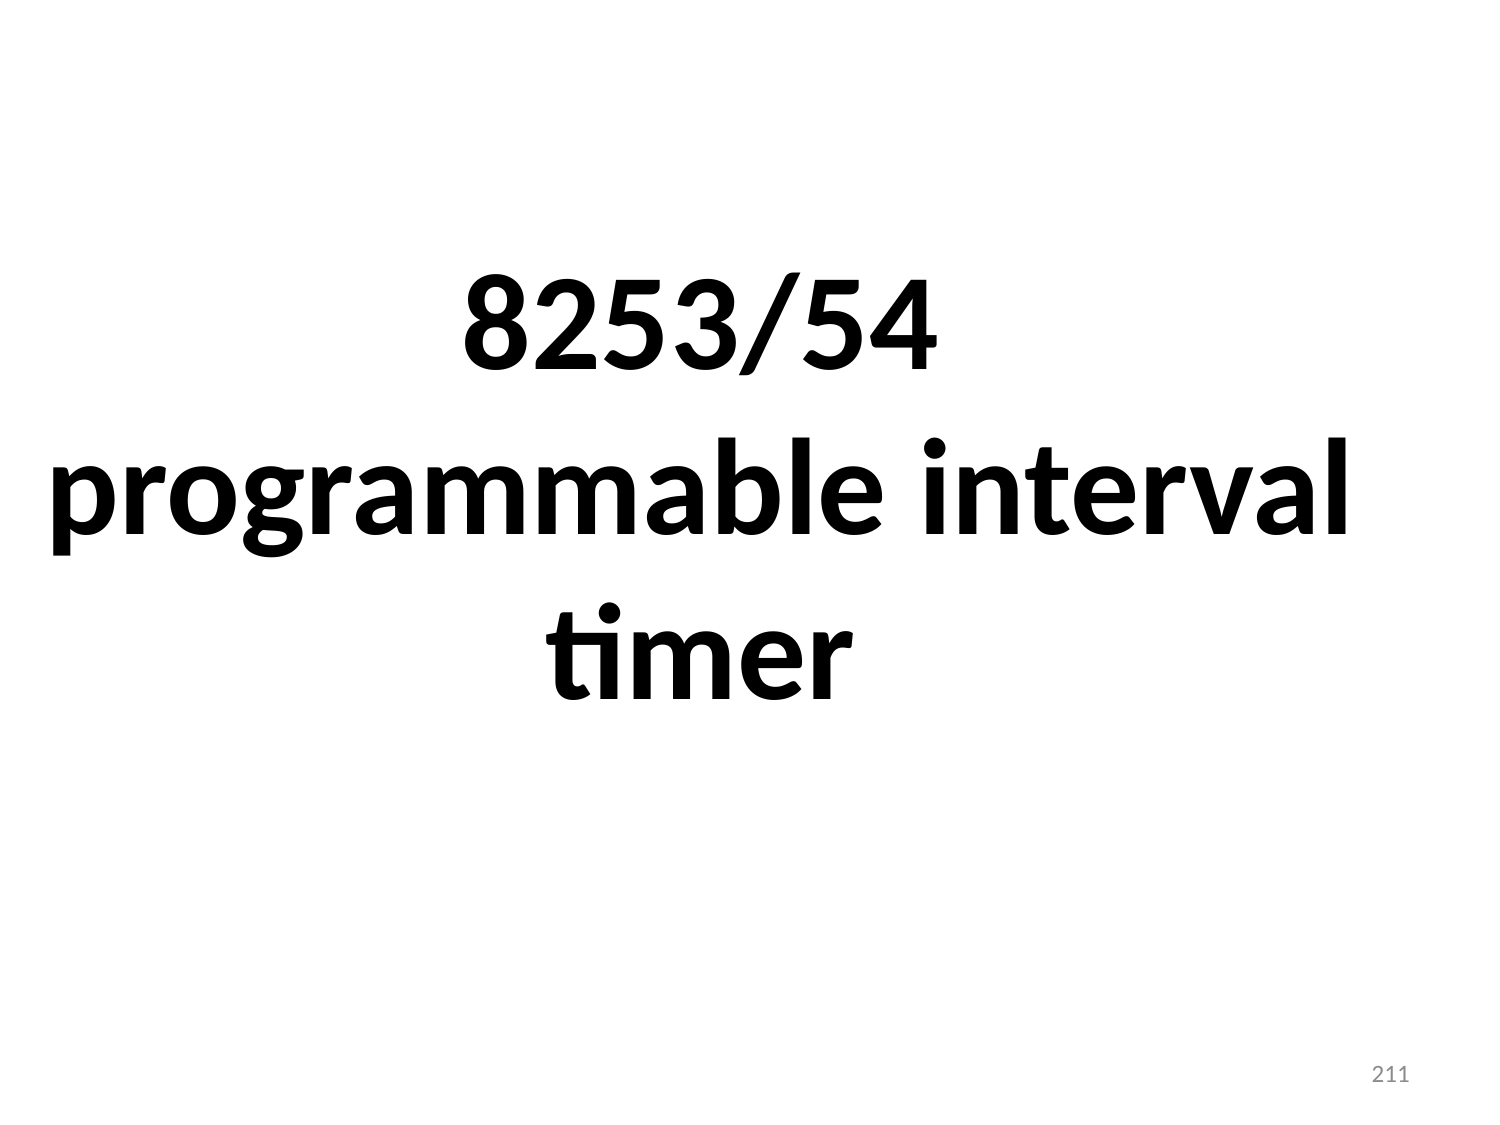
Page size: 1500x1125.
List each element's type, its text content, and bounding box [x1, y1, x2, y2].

text_box 8253/54 programmable interval timer [0, 224, 1500, 735]
slide_number 211 [1074, 1042, 1425, 1103]
